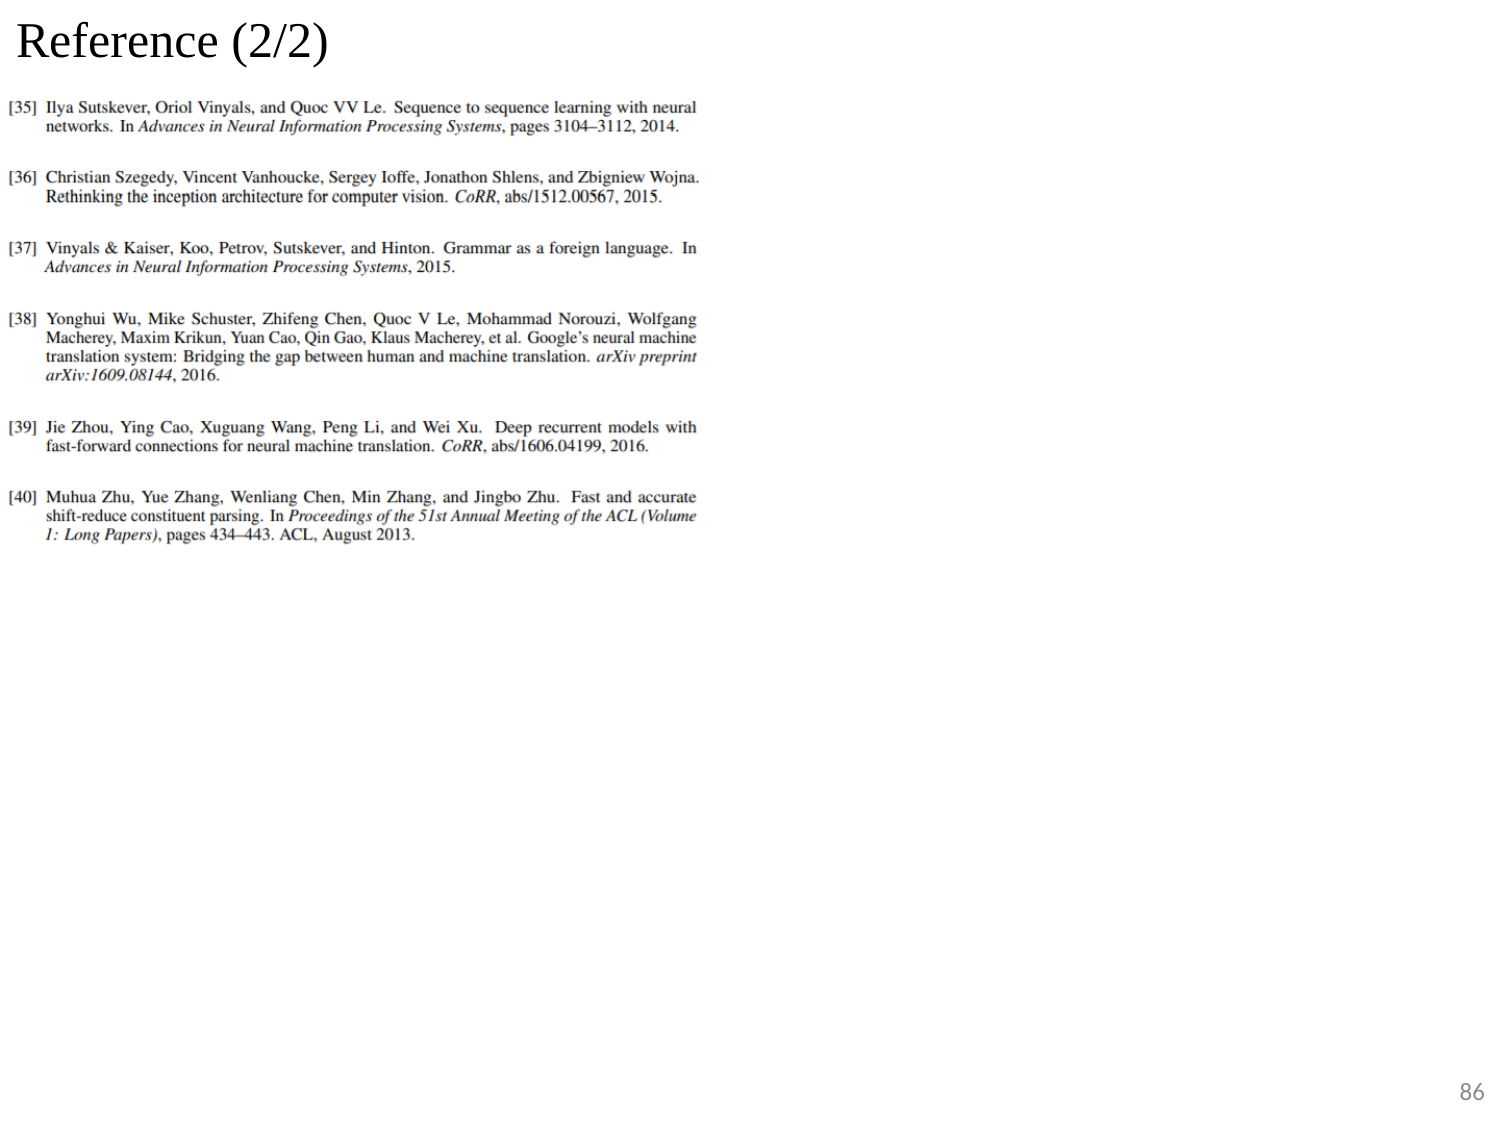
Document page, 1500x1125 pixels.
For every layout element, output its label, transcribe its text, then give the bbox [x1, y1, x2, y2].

slide_number 86 [1162, 1060, 1500, 1121]
picture [0, 95, 702, 547]
text_box Reference (2/2) [1, 0, 344, 75]
